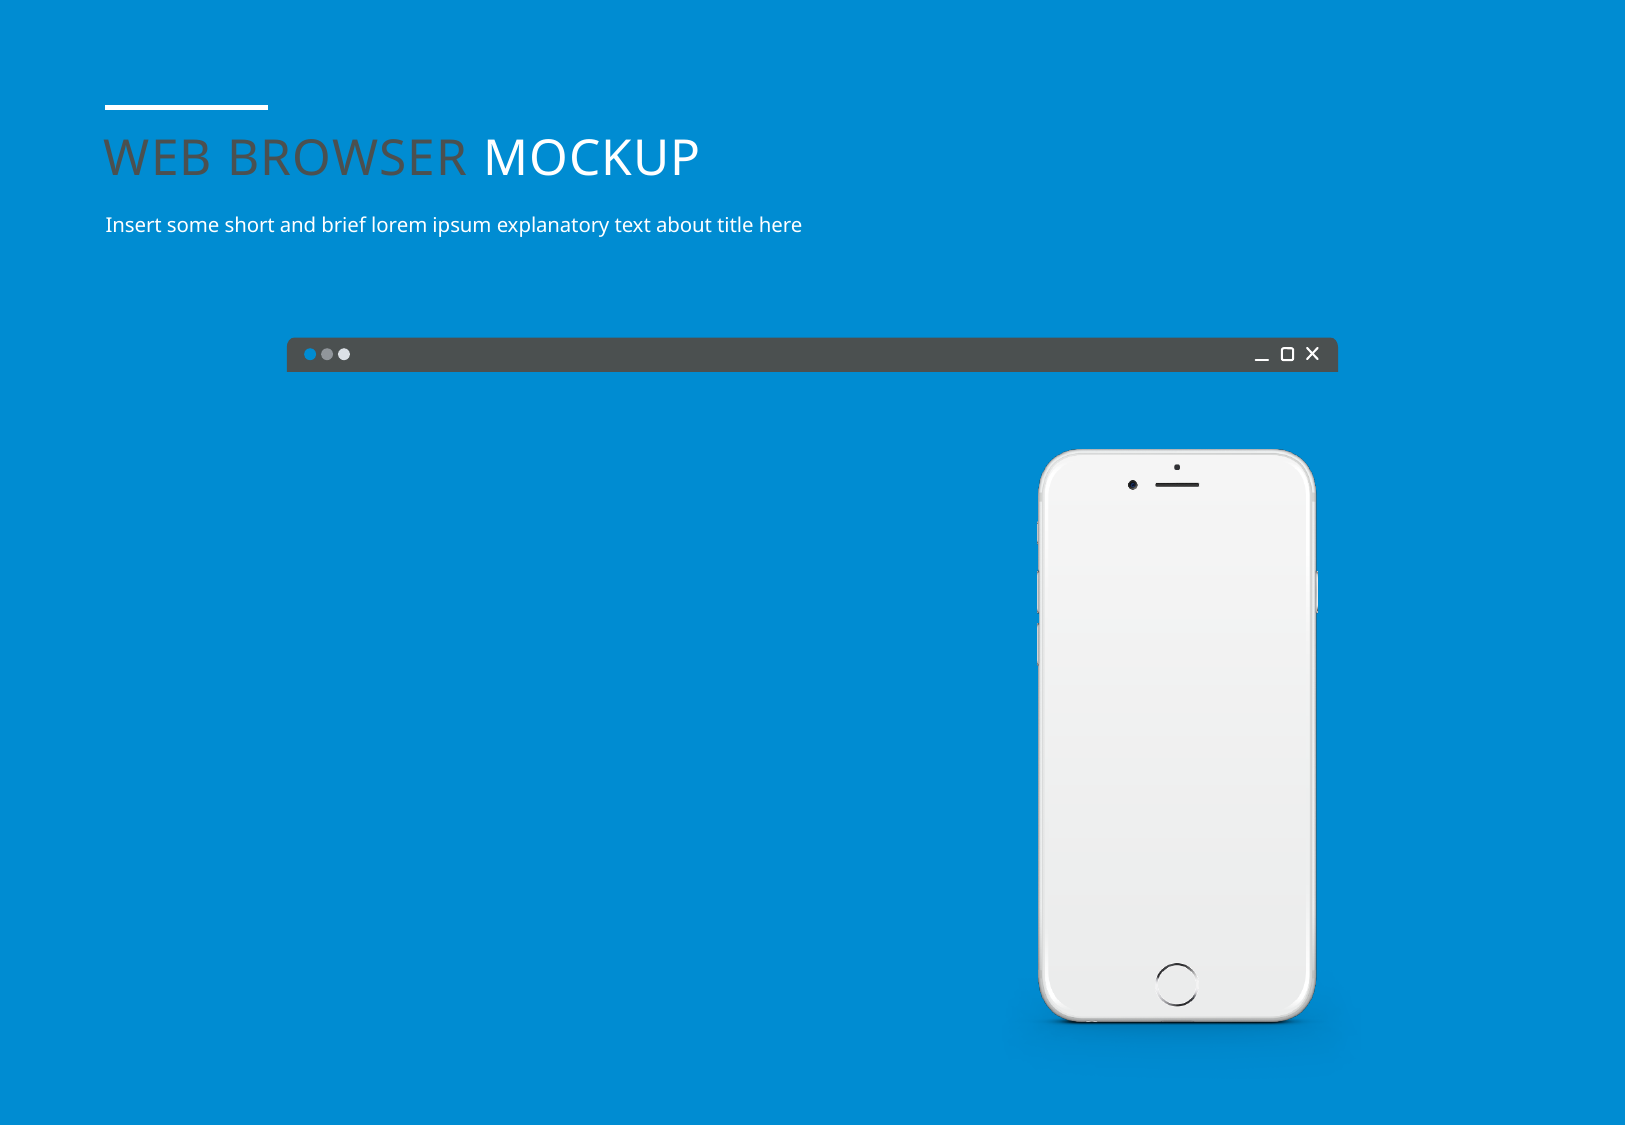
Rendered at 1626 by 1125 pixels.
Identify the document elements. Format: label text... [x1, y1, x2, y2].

list Insert some short and brief lorem ipsum explanatory text about title here [105, 209, 1519, 241]
picture [1038, 450, 1317, 1022]
list Web Browser Mockup [103, 125, 1518, 186]
